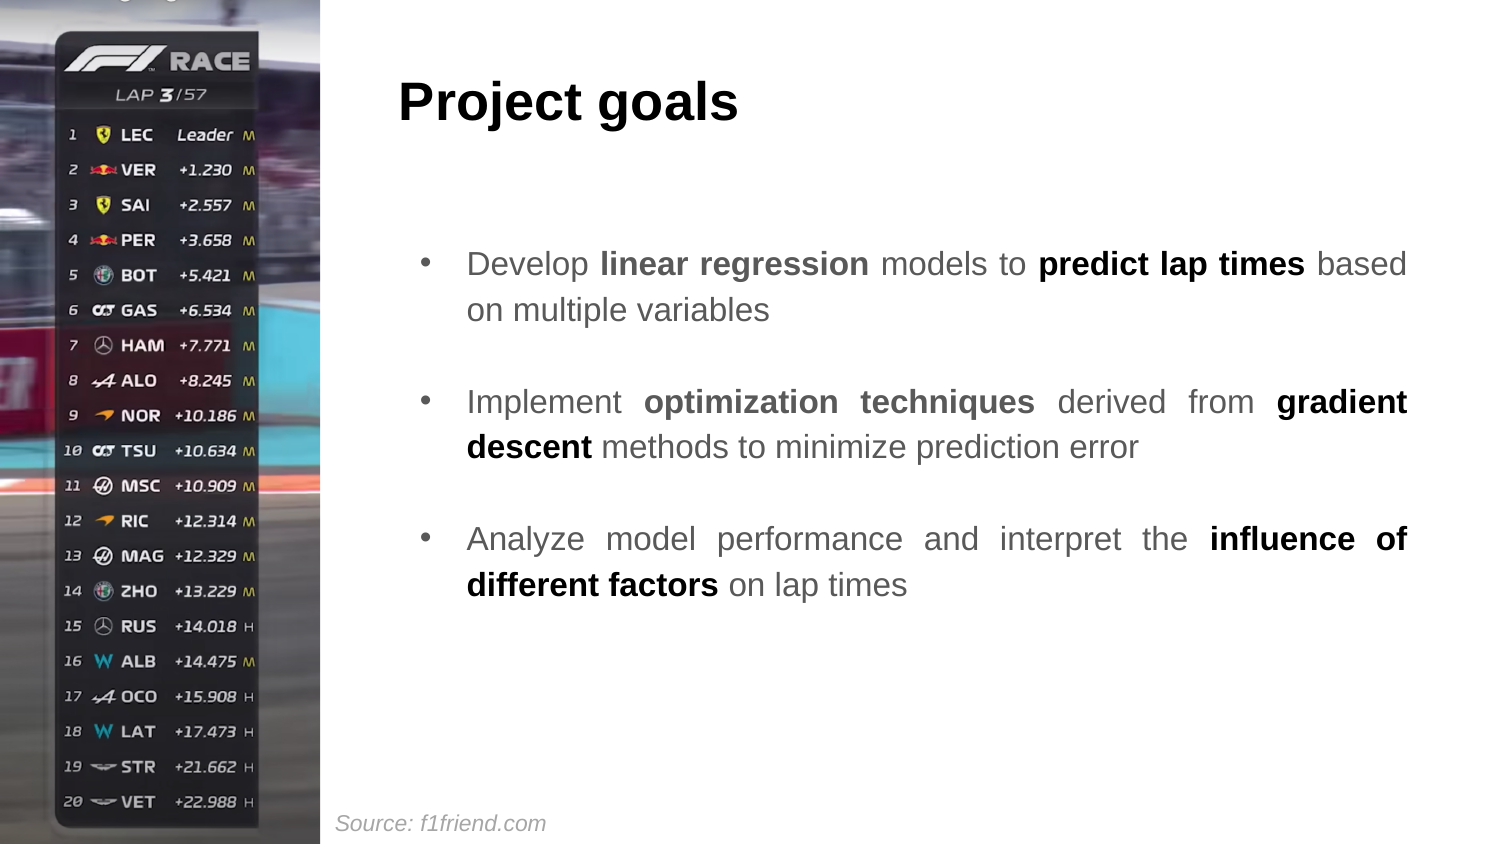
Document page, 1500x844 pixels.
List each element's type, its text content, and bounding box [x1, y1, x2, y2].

text_box Source: f1friend.com [325, 800, 715, 844]
title Project goals [398, 66, 1500, 207]
picture [0, 0, 321, 844]
list Develop linear regression models to predict lap times based on multiple variables Implement optimization techniques derived from gradient descent methods to minimize prediction error Analyze model performance and interpret the influence of different factors on lap times [398, 236, 1408, 711]
